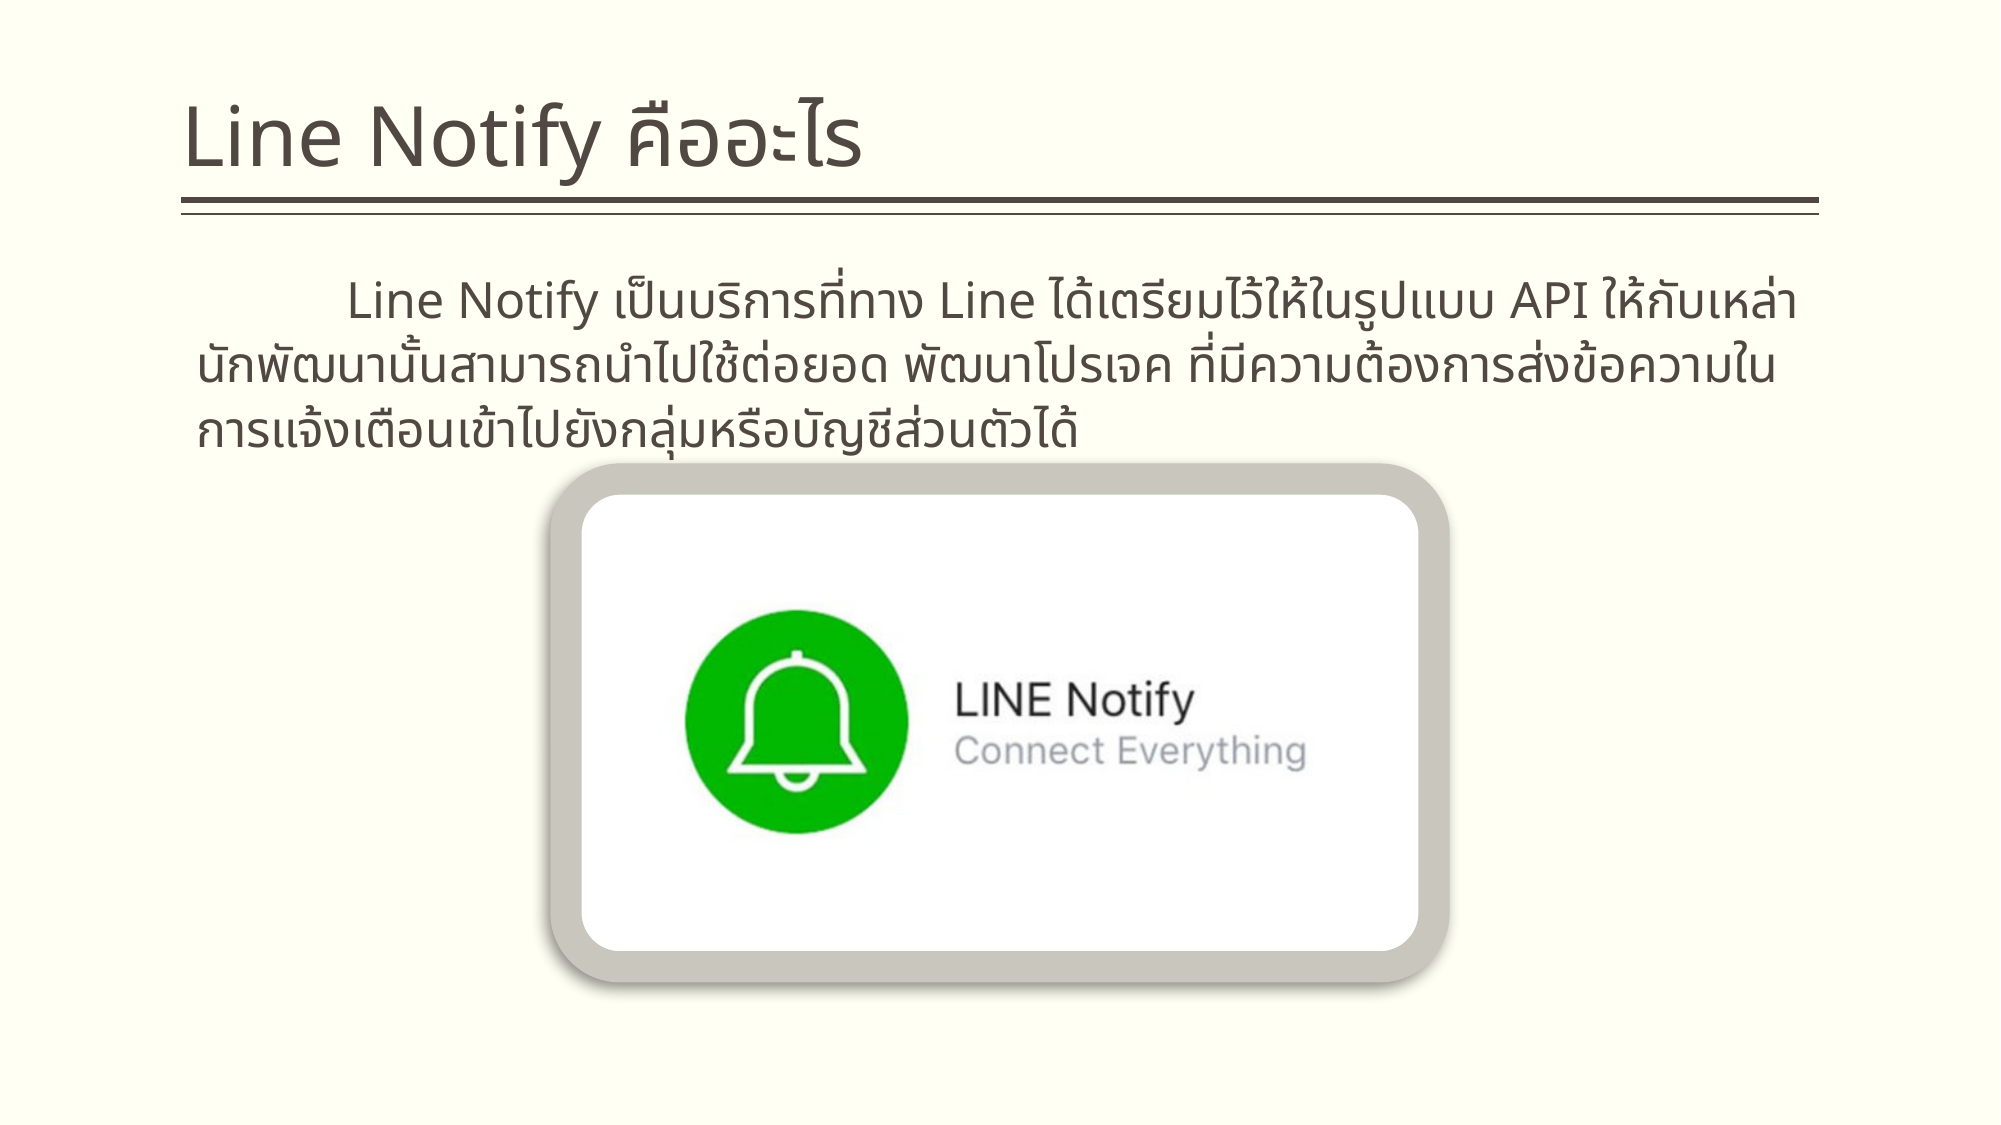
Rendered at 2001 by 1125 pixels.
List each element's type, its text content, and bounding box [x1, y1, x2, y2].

title Line Notify คืออะไร [181, 12, 1819, 193]
picture [565, 479, 1435, 967]
text_box Line Notify เป็นบริการที่ทาง Line ได้เตรียมไว้ให้ในรูปแบบ API ให้กับเหล่านักพัฒนานั้นสามารถนำไปใช้ต่อยอด พัฒนาโปรเจค ที่มีความต้องการส่งข้อความในการแจ้งเตือนเข้าไปยังกลุ่มหรือบัญชีส่วนตัวได้ [181, 257, 1819, 465]
